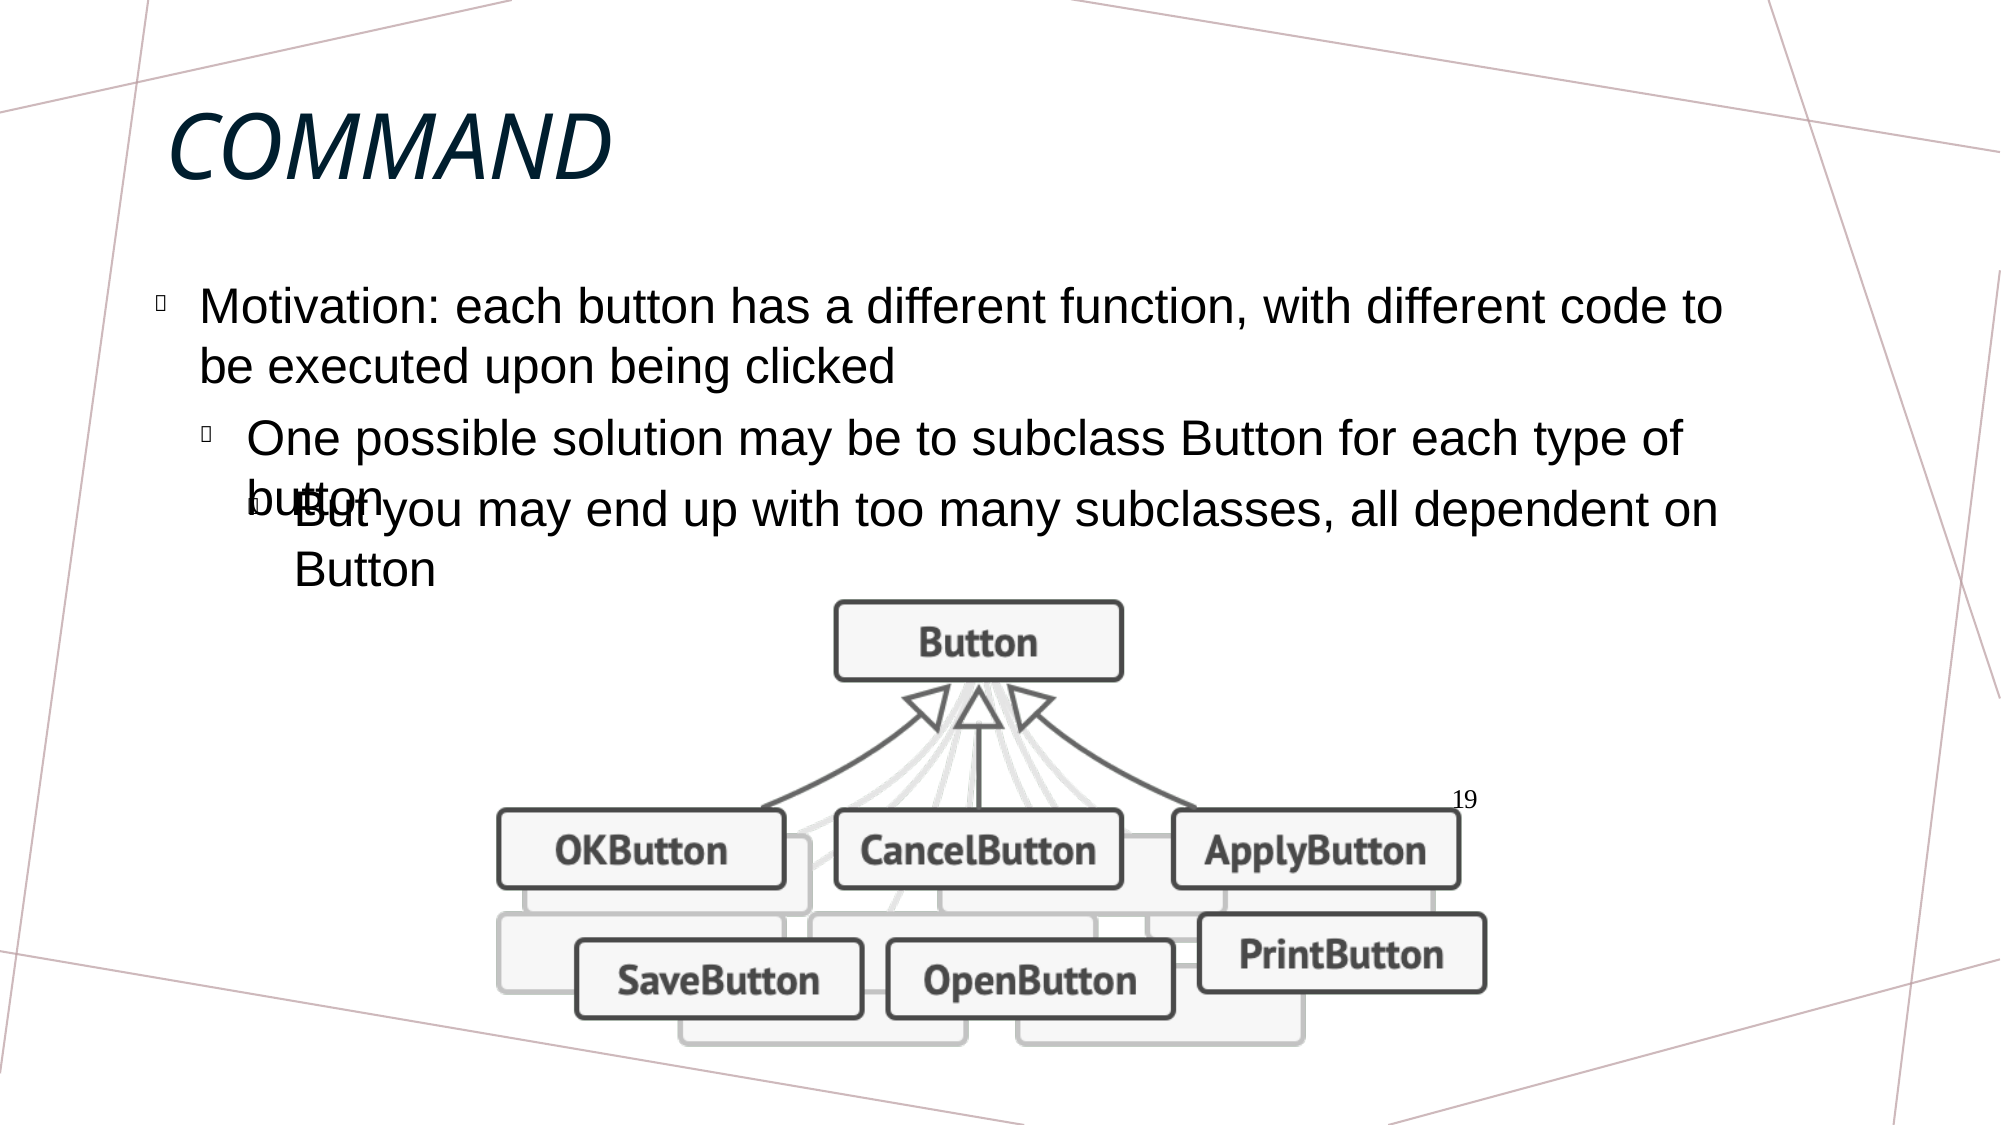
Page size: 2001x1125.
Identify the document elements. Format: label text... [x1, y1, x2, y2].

text_box One possible solution may be to subclass Button for each type of button [243, 402, 1835, 525]
picture [472, 576, 1511, 1070]
text_box Motivation: each button has a different function, with different code to be executed upon being clicked [196, 271, 1791, 394]
text_box  [196, 417, 220, 448]
slide_number 19 [1425, 1070, 1478, 1120]
slide_number 19 [1425, 466, 1478, 576]
text_box  [243, 488, 267, 519]
text_box  [151, 286, 174, 316]
title Command [162, 46, 1660, 237]
text_box But you may end up with too many subclasses, all dependent on Button [290, 473, 1425, 597]
text_box But you may end up with too many subclasses, all dependent on Button [1478, 473, 1876, 597]
